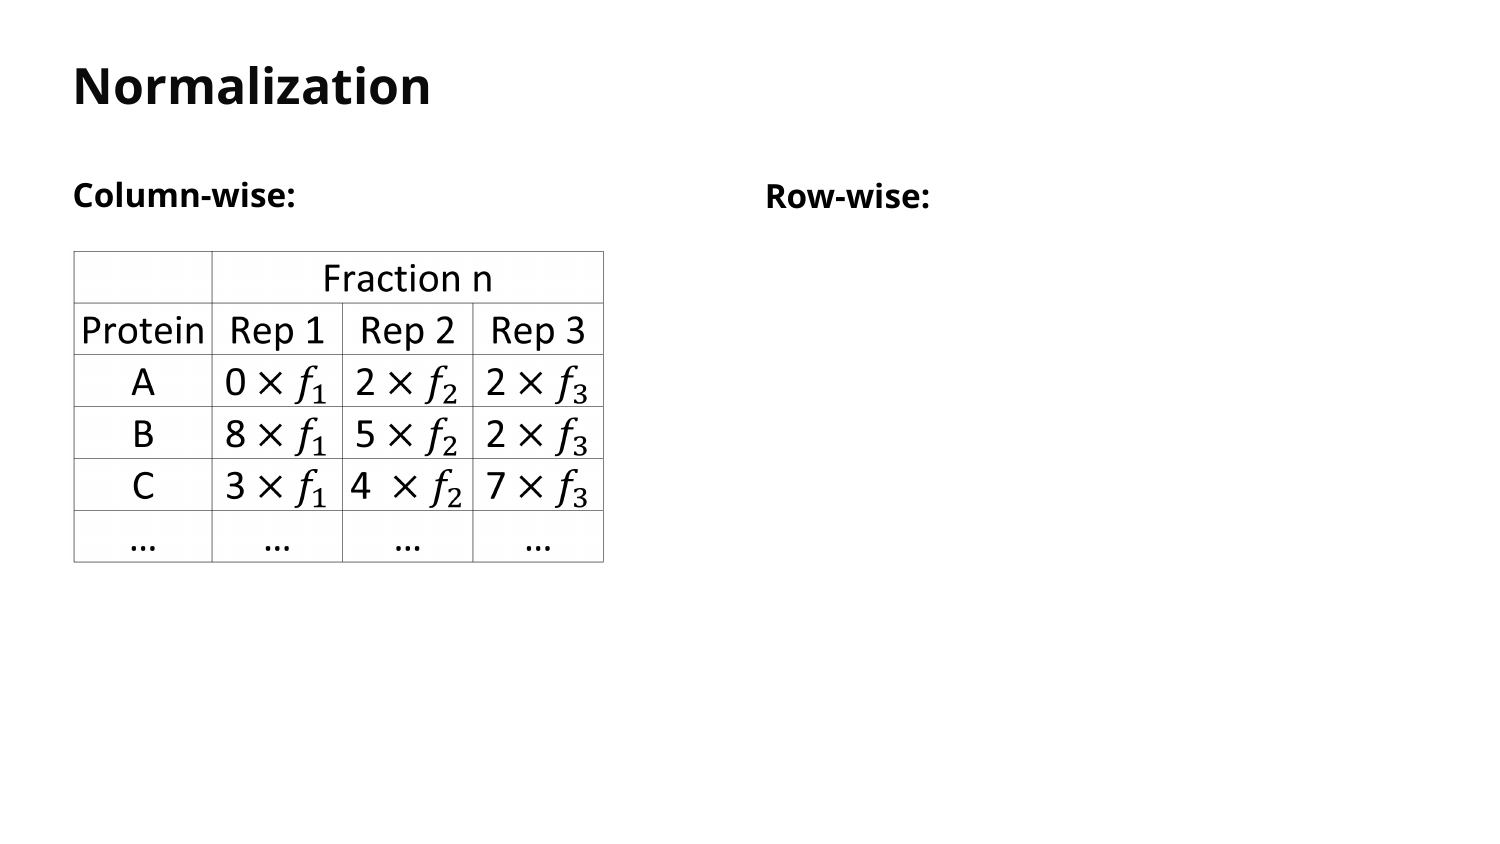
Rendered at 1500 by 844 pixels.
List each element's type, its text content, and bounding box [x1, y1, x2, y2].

text_box Row-wise: [750, 167, 1041, 223]
picture [69, 248, 607, 566]
text_box Column-wise: [57, 166, 349, 222]
text_box Normalization [57, 46, 1434, 122]
